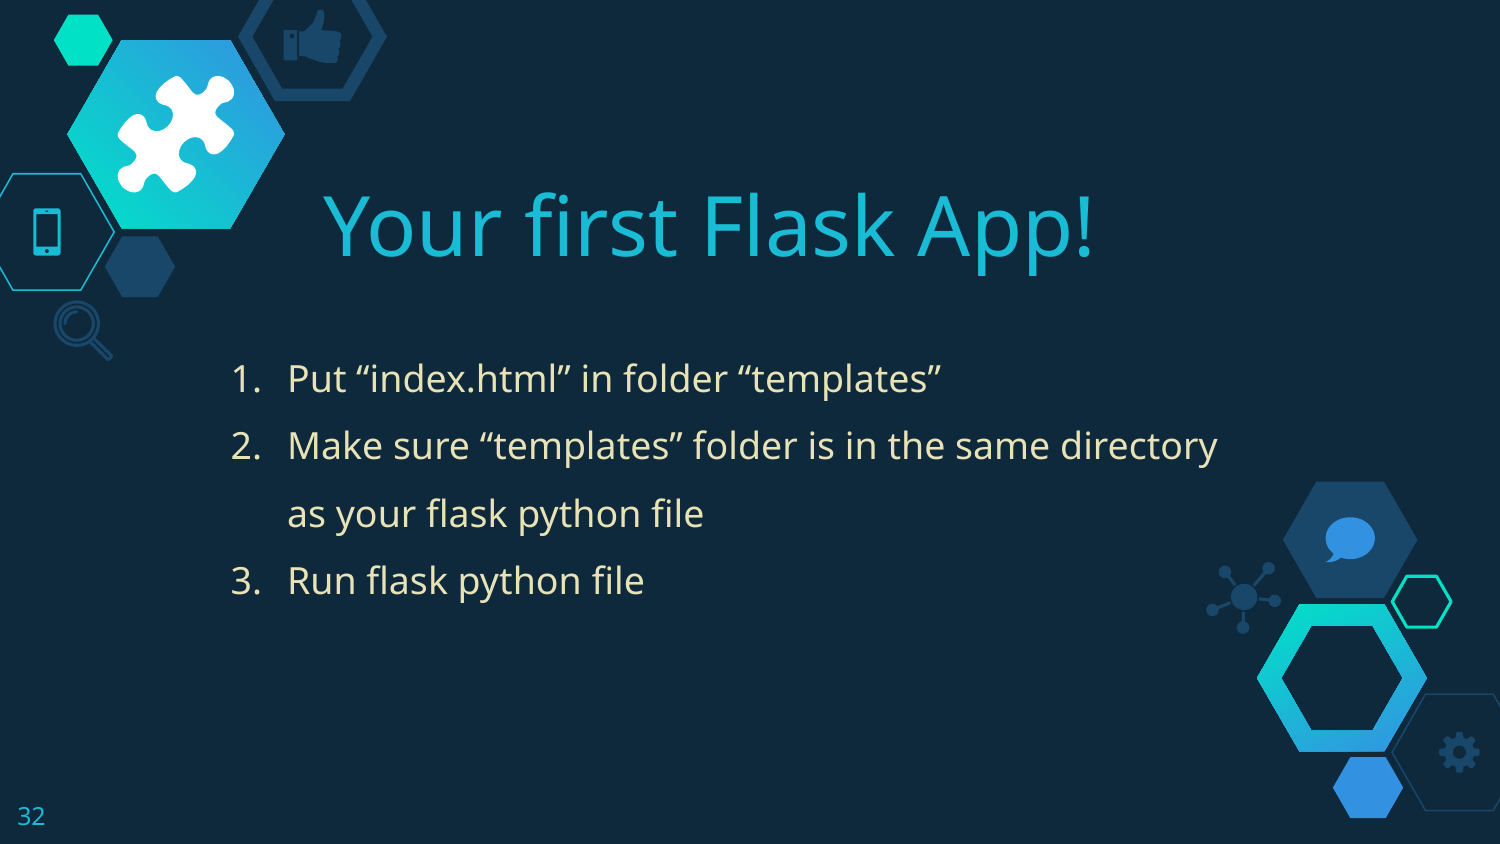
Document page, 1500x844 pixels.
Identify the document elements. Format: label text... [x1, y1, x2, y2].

slide_number ‹#› [2, 785, 93, 844]
title Your first Flask App! [308, 158, 1282, 262]
title Put “index.html” in folder “templates” Make sure “templates” folder is in the same directory as your flask python file Run flask python file [197, 317, 1247, 802]
